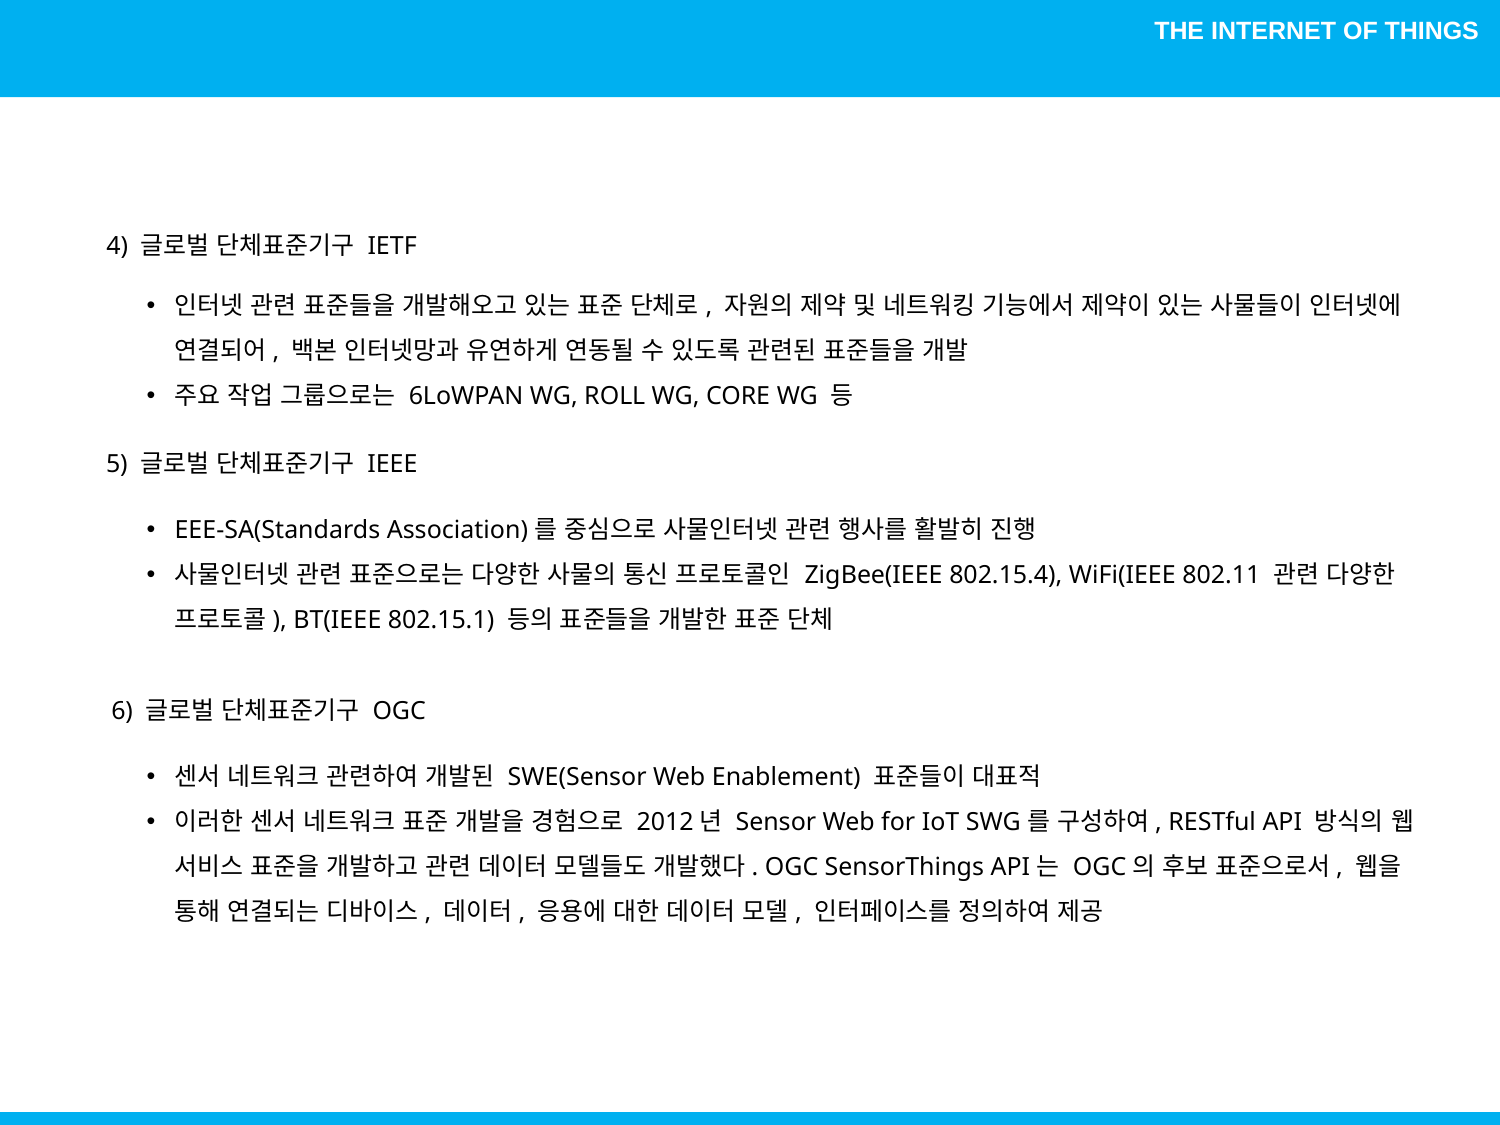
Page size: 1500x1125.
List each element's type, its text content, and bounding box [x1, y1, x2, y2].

text_box 인터넷 관련 표준들을 개발해오고 있는 표준 단체로, 자원의 제약 및 네트워킹 기능에서 제약이 있는 사물들이 인터넷에 연결되어, 백본 인터넷망과 유연하게 연동될 수 있도록 관련된 표준들을 개발 주요 작업 그룹으로는 6LoWPAN WG, ROLL WG, CORE WG 등 [131, 267, 1447, 417]
text_box [0, 0, 1500, 75]
text_box EEE-SA(Standards Association)를 중심으로 사물인터넷 관련 행사를 활발히 진행 사물인터넷 관련 표준으로는 다양한 사물의 통신 프로토콜인 ZigBee(IEEE 802.15.4), WiFi(IEEE 802.11 관련 다양한 프로토콜), BT(IEEE 802.15.1) 등의 표준들을 개발한 표준 단체 [131, 491, 1447, 686]
text_box 6) 글로벌 단체표준기구 OGC [96, 686, 441, 732]
text_box 5) 글로벌 단체표준기구 IEEE [91, 439, 433, 485]
text_box 4) 글로벌 단체표준기구 IETF [91, 222, 432, 267]
text_box 센서 네트워크 관련하여 개발된 SWE(Sensor Web Enablement) 표준들이 대표적 이러한 센서 네트워크 표준 개발을 경험으로 2012년 Sensor Web for IoT SWG를 구성하여, RESTful API 방식의 웹 서비스 표준을 개발하고 관련 데이터 모델들도 개발했다. OGC SensorThings API는 OGC의 후보 표준으로서, 웹을 통해 연결되는 디바이스, 데이터, 응용에 대한 데이터 모델, 인터페이스를 정의하여 제공 [131, 738, 1447, 933]
